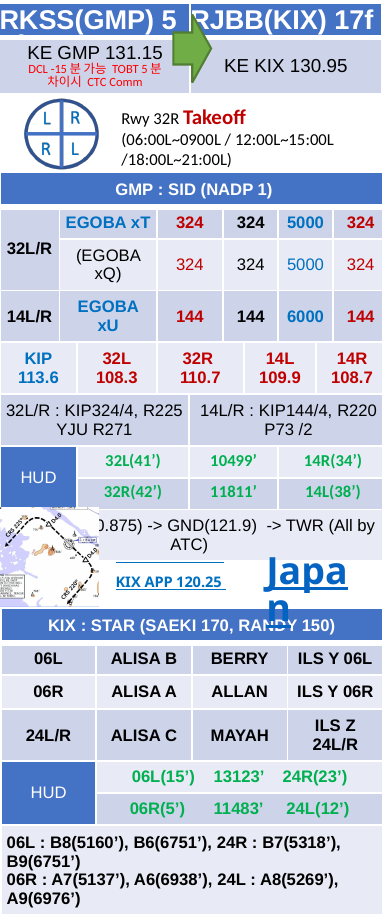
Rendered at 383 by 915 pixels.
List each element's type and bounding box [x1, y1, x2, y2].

table_cell [288, 676, 382, 708]
table_cell [334, 240, 382, 290]
table_cell [60, 240, 156, 290]
table_header [0, 4, 189, 35]
table_cell [224, 291, 277, 341]
table_cell [158, 210, 222, 238]
table_cell [2, 676, 95, 708]
table_cell [100, 510, 382, 560]
table_cell [279, 210, 332, 238]
table_cell [97, 794, 382, 824]
table_cell [1, 395, 188, 445]
table_cell [191, 40, 381, 93]
text_box [100, 546, 382, 598]
table_cell [158, 343, 243, 393]
table_cell [78, 447, 188, 477]
table_cell [158, 291, 222, 341]
table_cell [1, 343, 76, 393]
table_cell [97, 762, 382, 792]
table_header [191, 4, 381, 35]
table_cell [2, 762, 95, 824]
table_cell [0, 40, 189, 93]
table_cell [60, 210, 156, 238]
text_box [173, 14, 212, 83]
table_cell [97, 676, 191, 708]
table_cell [78, 479, 188, 509]
table_cell [193, 646, 287, 674]
table_cell [317, 343, 382, 393]
table_cell [193, 710, 287, 760]
table_cell [97, 710, 191, 760]
table_cell [279, 479, 382, 509]
table_cell [334, 291, 382, 341]
table_cell [279, 291, 332, 341]
picture [0, 506, 100, 607]
picture [24, 98, 99, 174]
table_cell [78, 343, 156, 393]
table_cell [1, 447, 76, 506]
table_cell [288, 646, 382, 674]
table_cell [288, 710, 382, 760]
text_box [106, 96, 380, 176]
table_cell [224, 210, 277, 238]
table_cell [279, 447, 382, 477]
table_cell [279, 240, 332, 290]
table_cell [2, 710, 95, 760]
table_cell [245, 343, 315, 393]
table_header [1, 173, 382, 204]
table_cell [2, 646, 95, 674]
table_cell [193, 676, 287, 708]
table_cell [1, 210, 59, 290]
table_cell [2, 826, 382, 914]
table_cell [97, 646, 191, 674]
table_cell [60, 291, 156, 341]
table_cell [190, 395, 382, 445]
table_cell [158, 240, 222, 290]
table_cell [334, 210, 382, 238]
table_cell [1, 291, 59, 341]
table_cell [224, 240, 277, 290]
table_cell [190, 479, 277, 509]
table_cell [190, 447, 277, 477]
table_header [2, 609, 382, 640]
